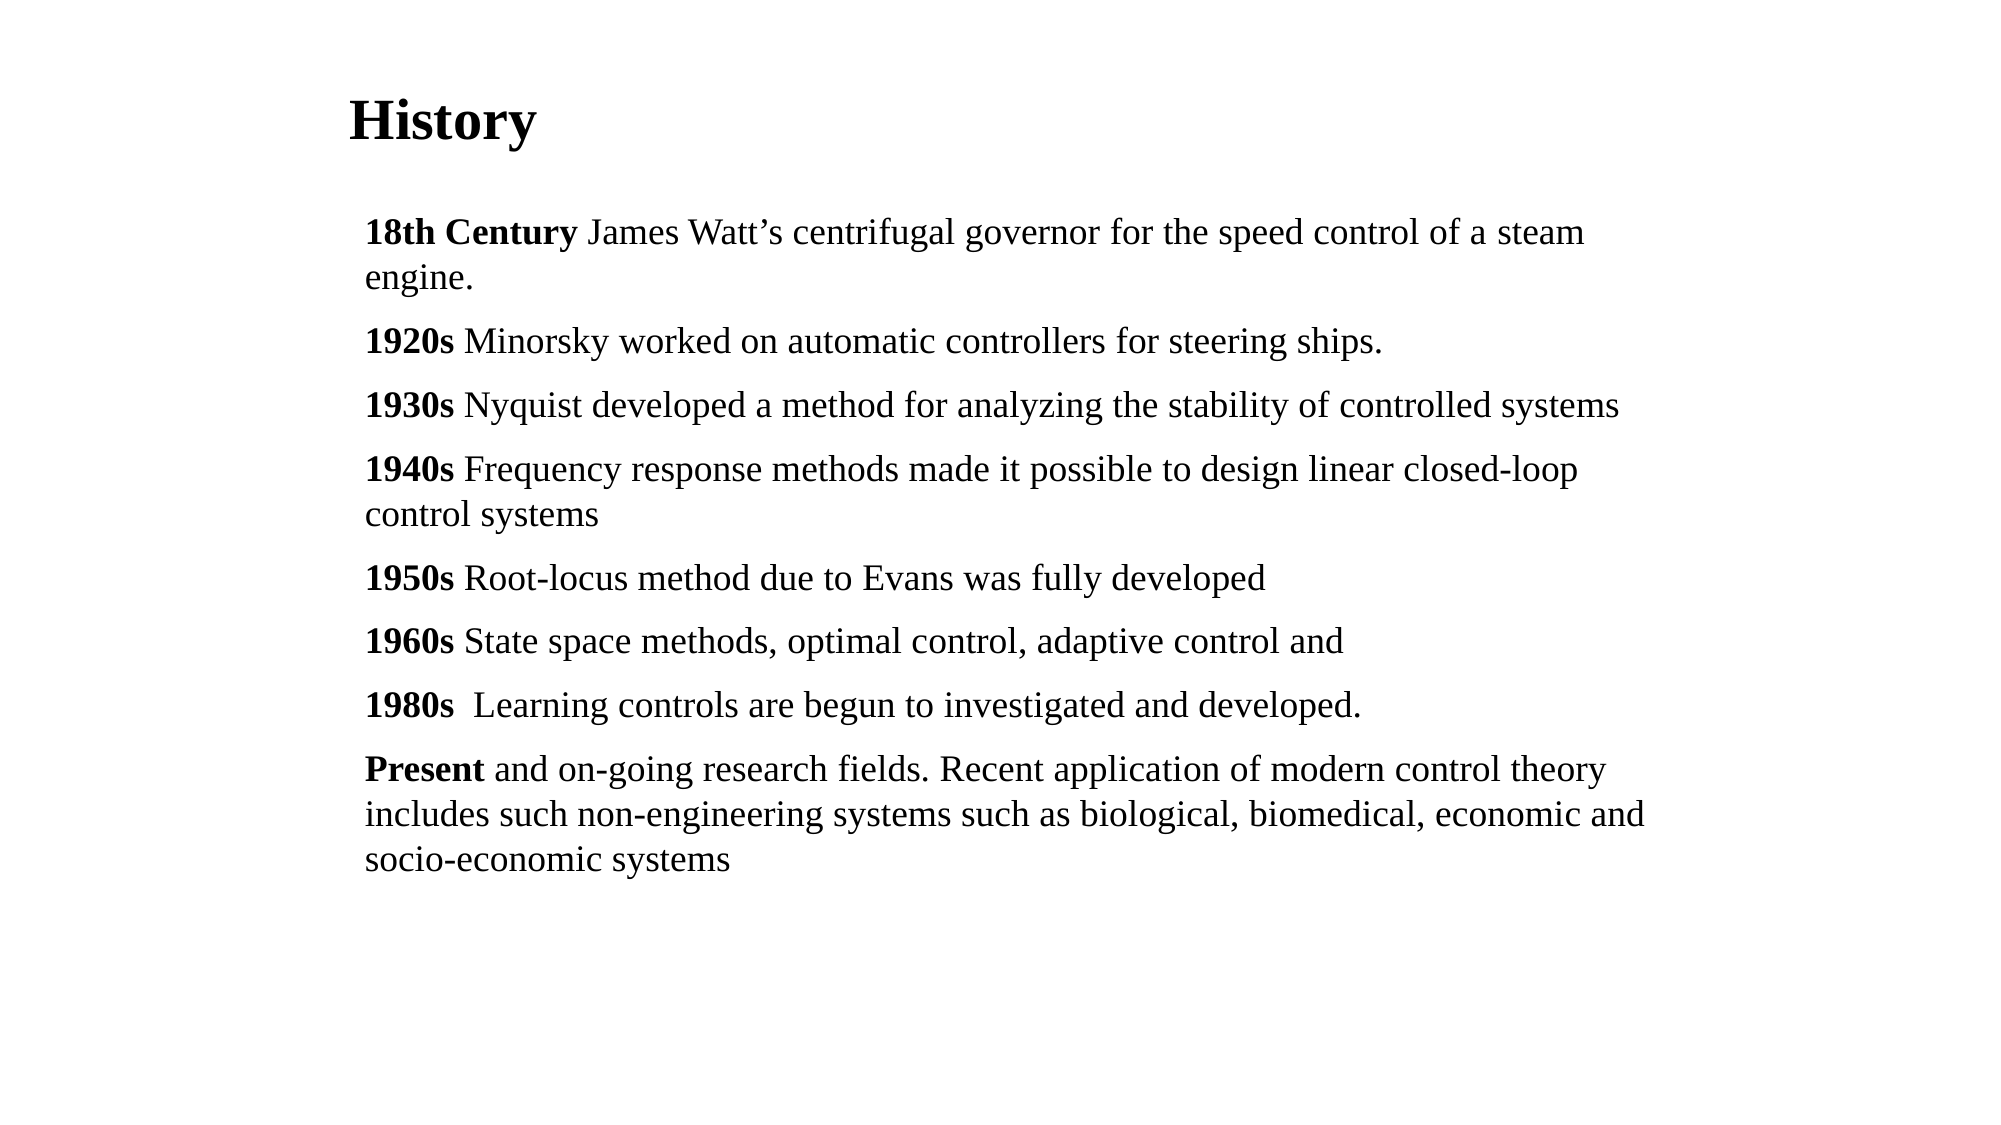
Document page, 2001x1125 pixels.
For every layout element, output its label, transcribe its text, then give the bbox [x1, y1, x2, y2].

text_box 18th Century James Watt’s centrifugal governor for the speed control of a steam engine. 1920s Minorsky worked on automatic controllers for steering ships. 1930s Nyquist developed a method for analyzing the stability of controlled systems 1940s Frequency response methods made it possible to design linear closed-loop control systems 1950s Root-locus method due to Evans was fully developed 1960s State space methods, optimal control, adaptive control and 1980s Learning controls are begun to investigated and developed. Present and on-going research fields. Recent application of modern control theory includes such non-engineering systems such as biological, biomedical, economic and socio-economic systems [349, 199, 1688, 887]
text_box History [335, 73, 553, 159]
